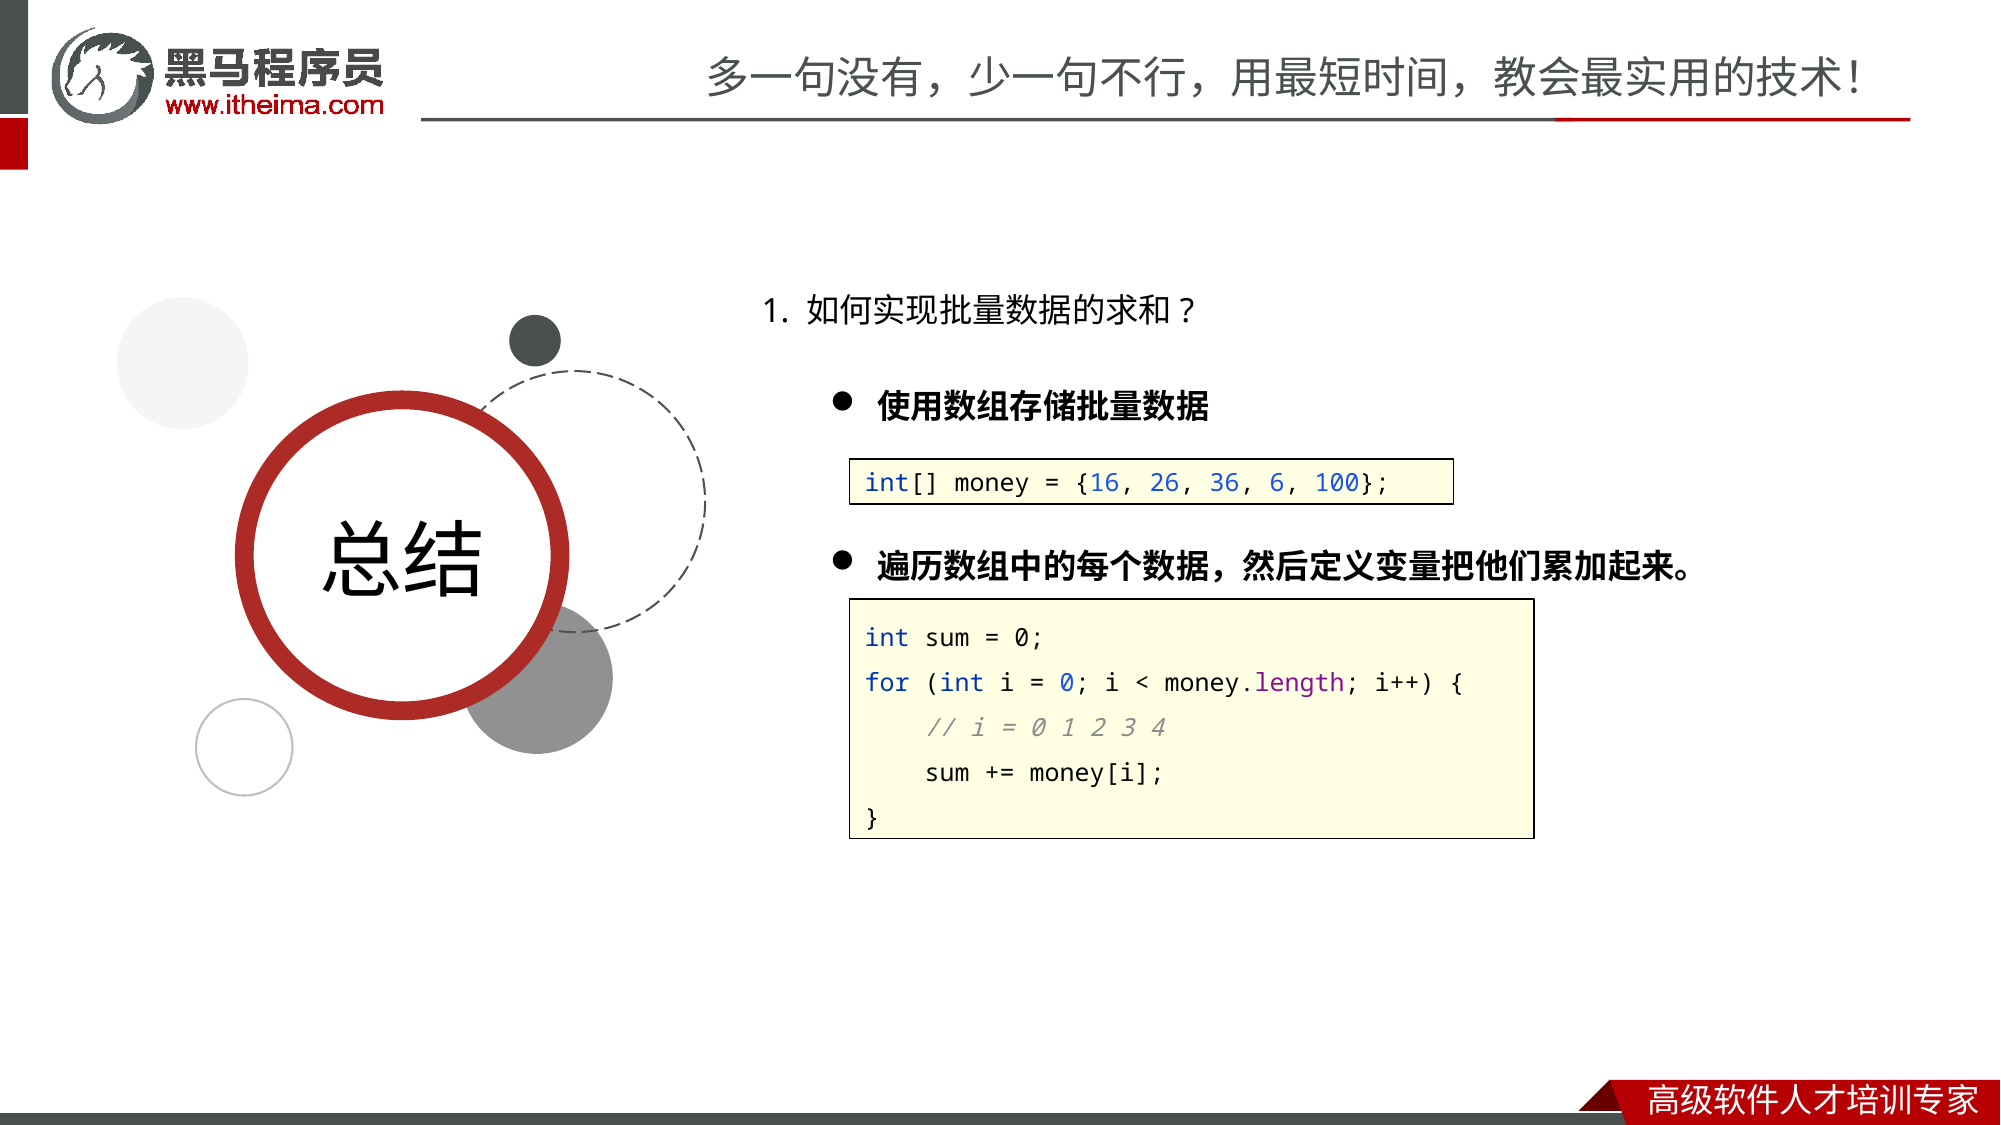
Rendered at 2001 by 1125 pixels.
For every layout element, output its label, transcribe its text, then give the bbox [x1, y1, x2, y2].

text_box 1. 如何实现批量数据的求和? [746, 266, 1517, 352]
text_box int sum = 0; for (int i = 0; i < money.length; i++) { // i = 0 1 2 3 4 sum += money[i]; } [849, 599, 1535, 839]
text_box int[] money = {16, 26, 36, 6, 100}; [849, 459, 1454, 504]
text_box 使用数组存储批量数据 遍历数组中的每个数据，然后定义变量把他们累加起来。 [815, 337, 1936, 593]
text_box [746, 443, 1517, 529]
picture [50, 26, 384, 125]
